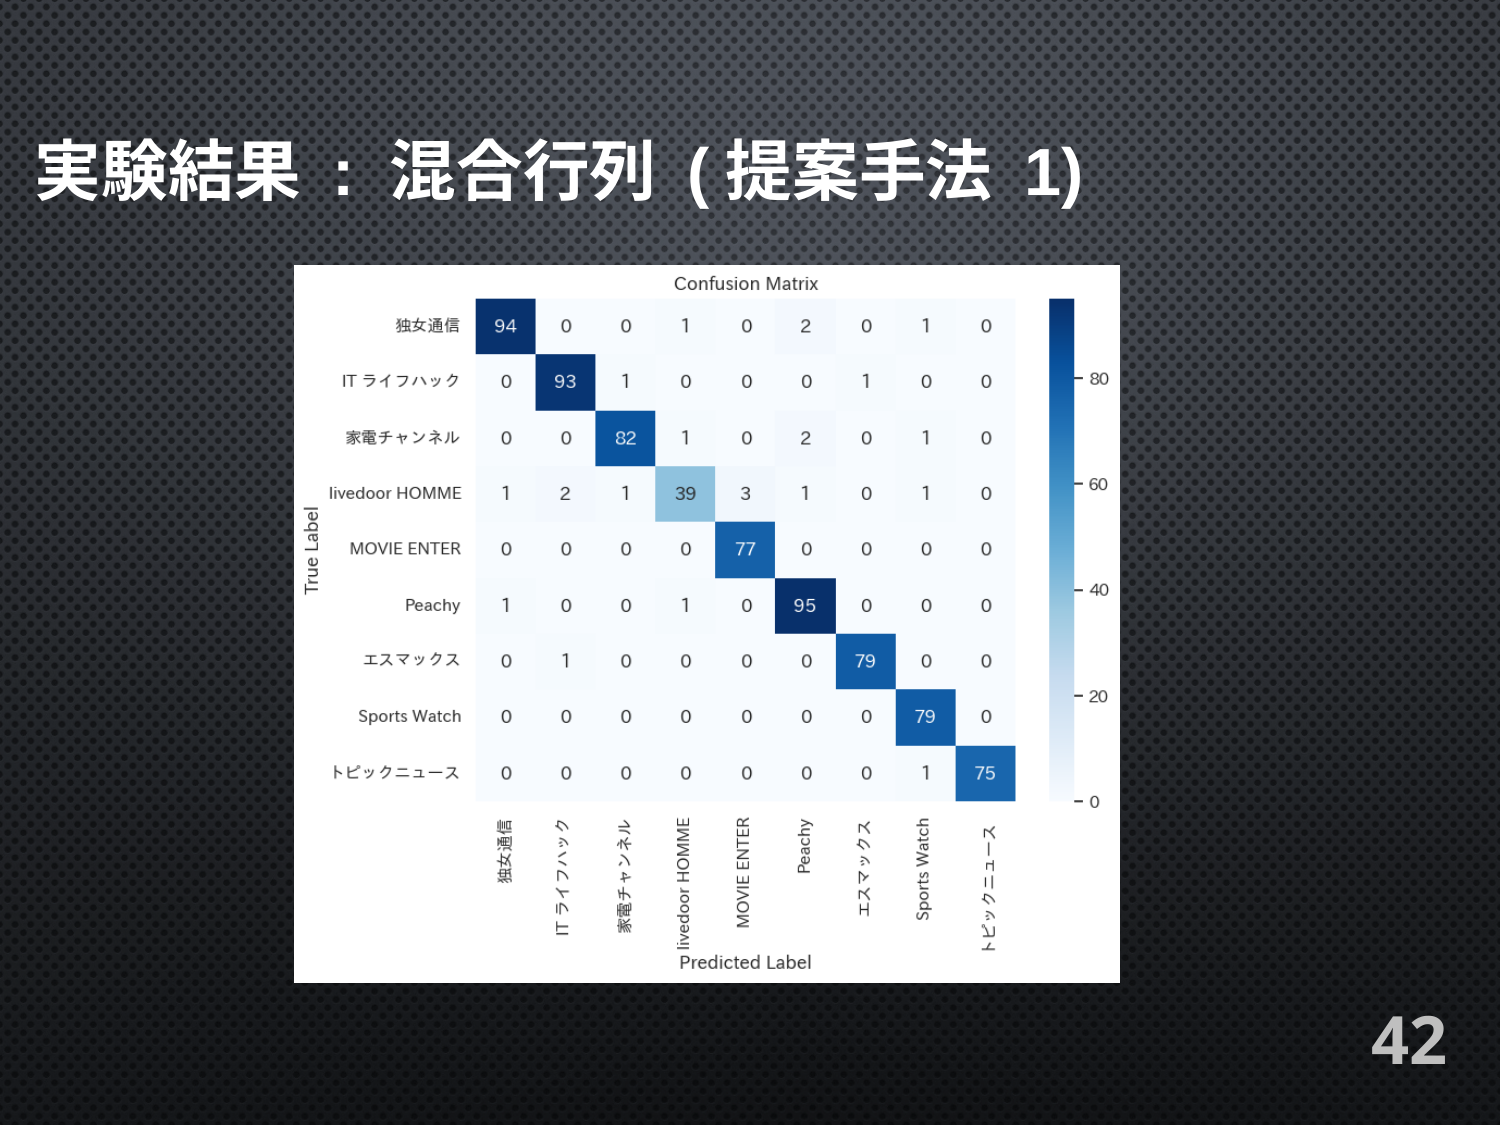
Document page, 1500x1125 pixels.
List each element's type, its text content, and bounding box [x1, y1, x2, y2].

picture [294, 265, 1120, 983]
text_box 実験結果 : 混合行列 (提案手法 1) [19, 113, 1395, 234]
slide_number 42 [1268, 1013, 1463, 1074]
